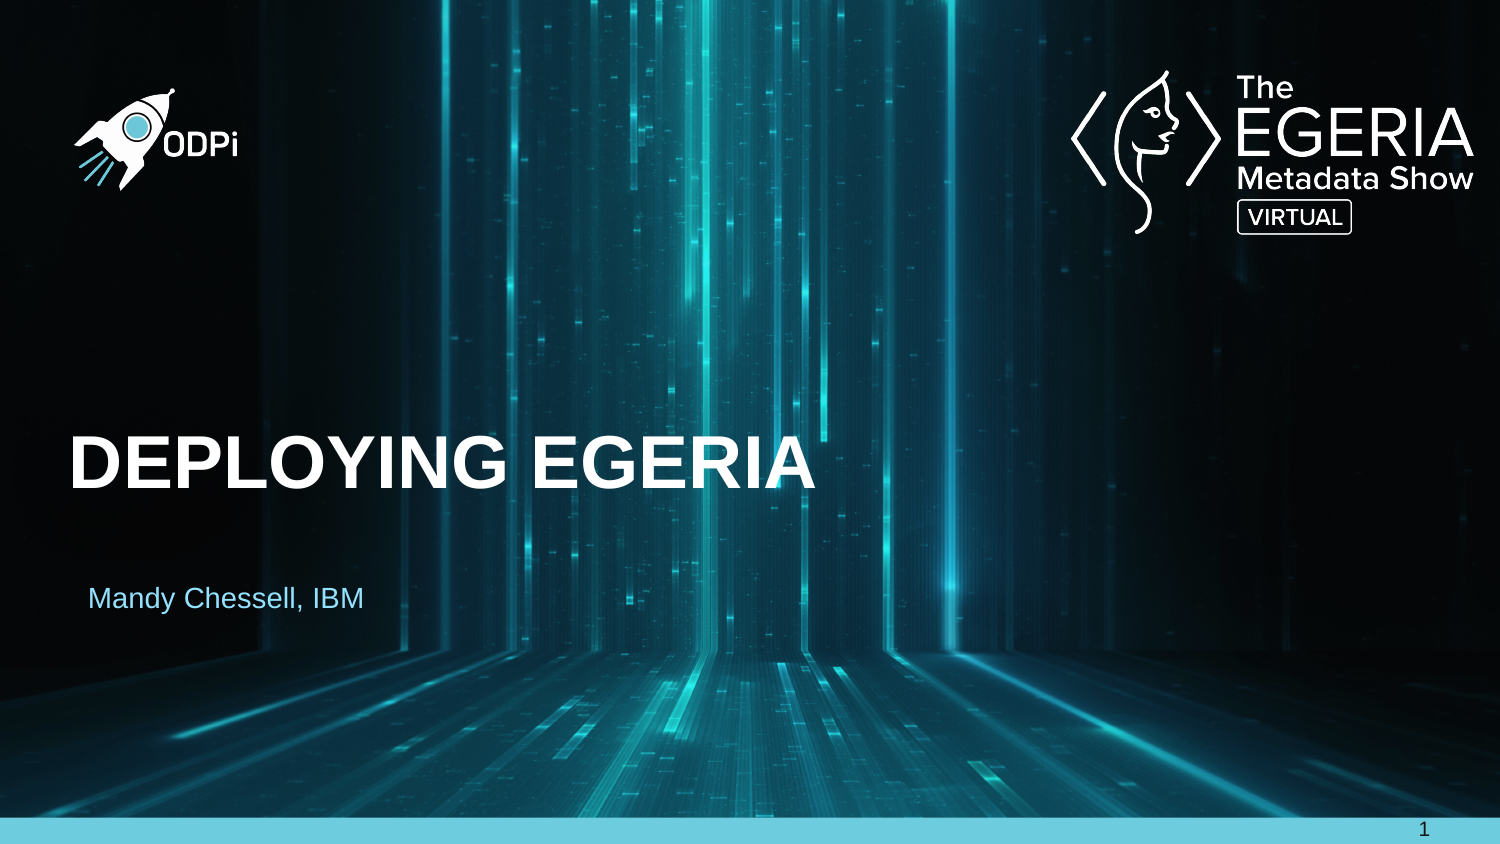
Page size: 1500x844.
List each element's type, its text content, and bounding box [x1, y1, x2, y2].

title Deploying Egeria [53, 307, 1386, 519]
picture [0, 0, 1500, 817]
text_box Mandy Chessell, IBM [73, 571, 596, 622]
slide_number 1 [1403, 813, 1494, 843]
